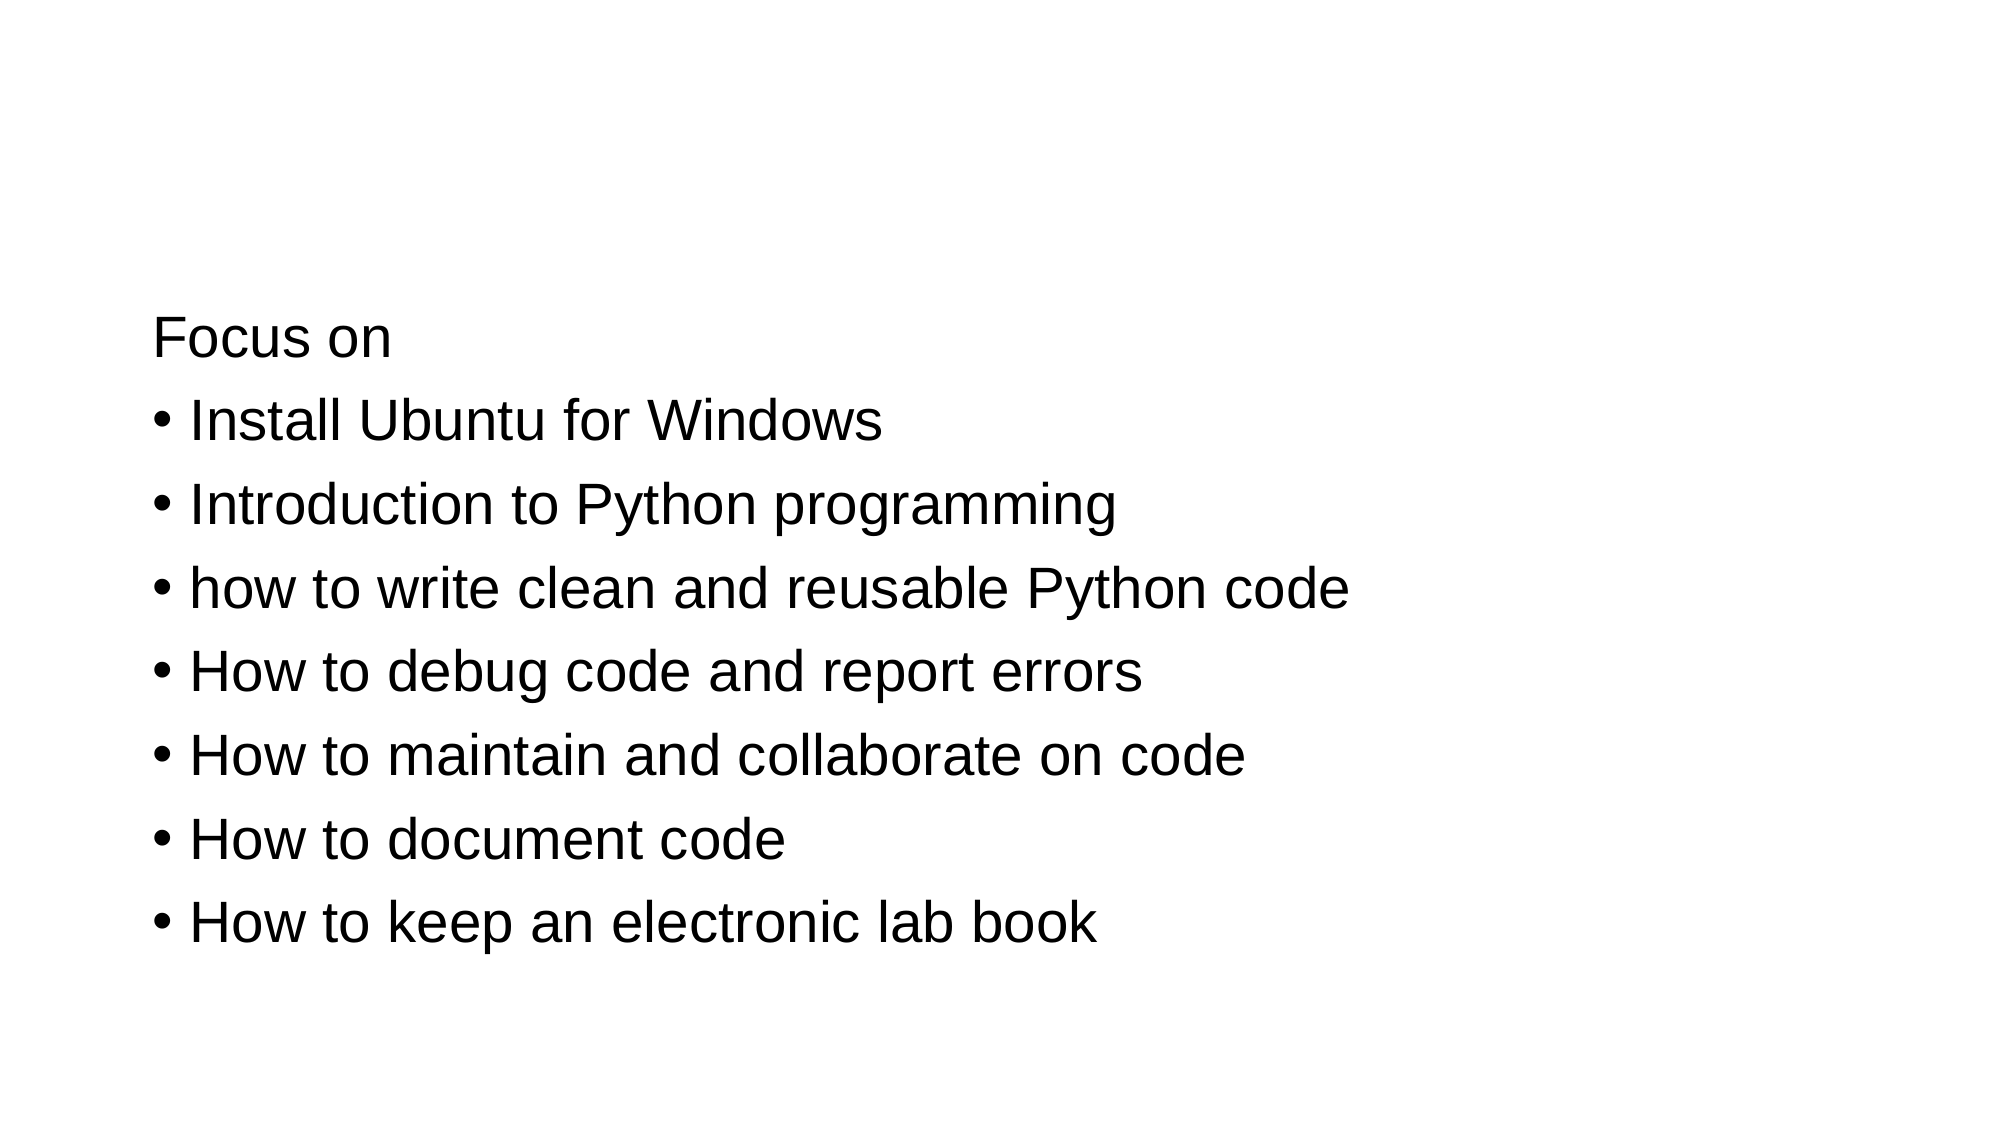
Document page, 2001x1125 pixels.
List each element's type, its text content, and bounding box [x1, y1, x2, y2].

list Focus on Install Ubuntu for Windows Introduction to Python programming how to write clean and reusable Python code How to debug code and report errors How to maintain and collaborate on code How to document code How to keep an electronic lab book [137, 299, 1863, 1014]
